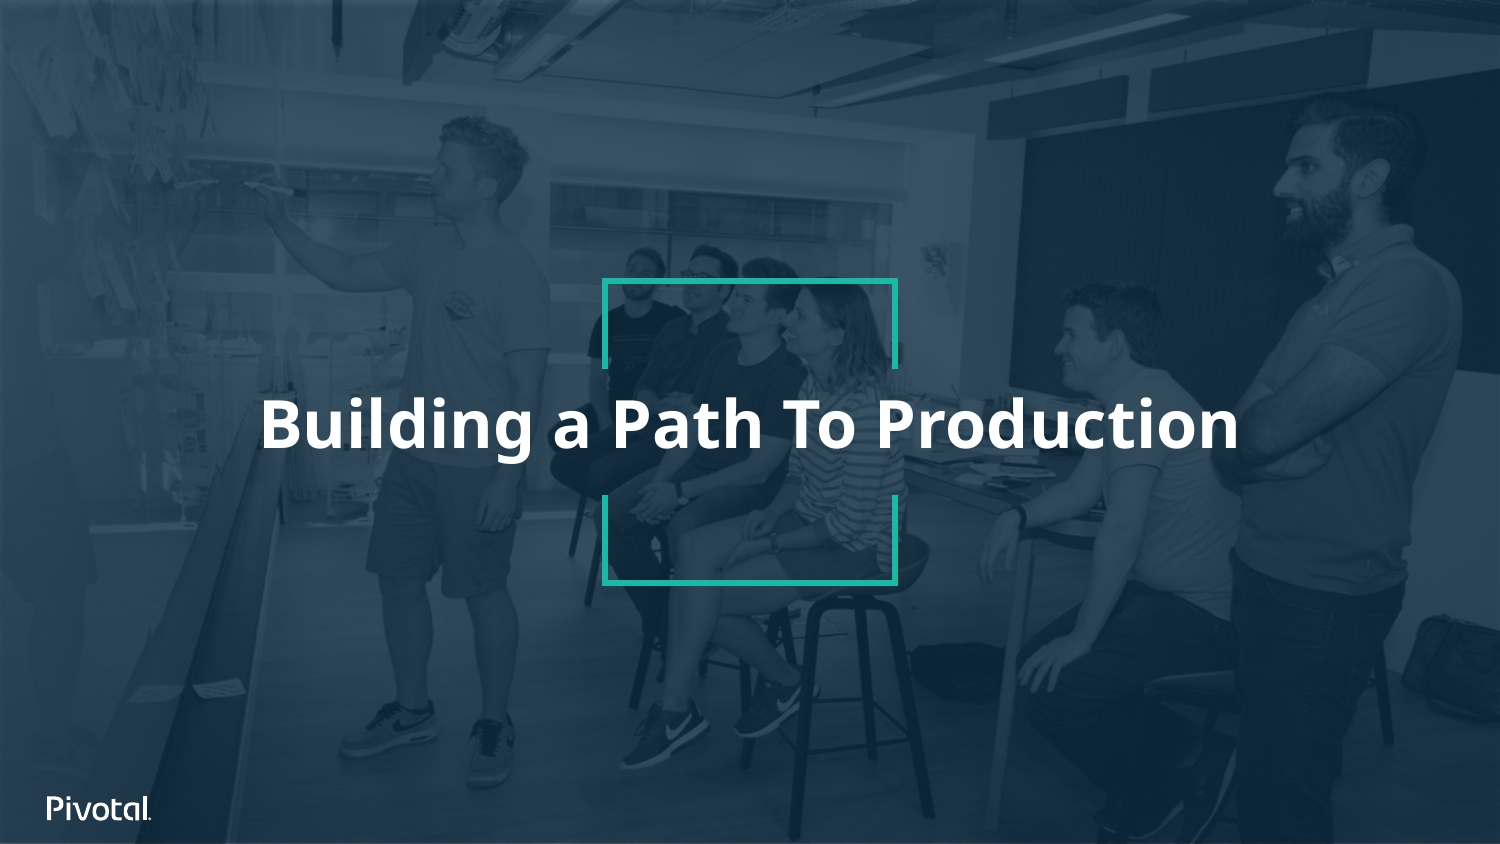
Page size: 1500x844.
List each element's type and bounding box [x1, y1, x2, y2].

text_box [601, 494, 899, 584]
text_box [601, 280, 899, 369]
text_box [46, 796, 152, 821]
picture [0, 0, 1500, 844]
